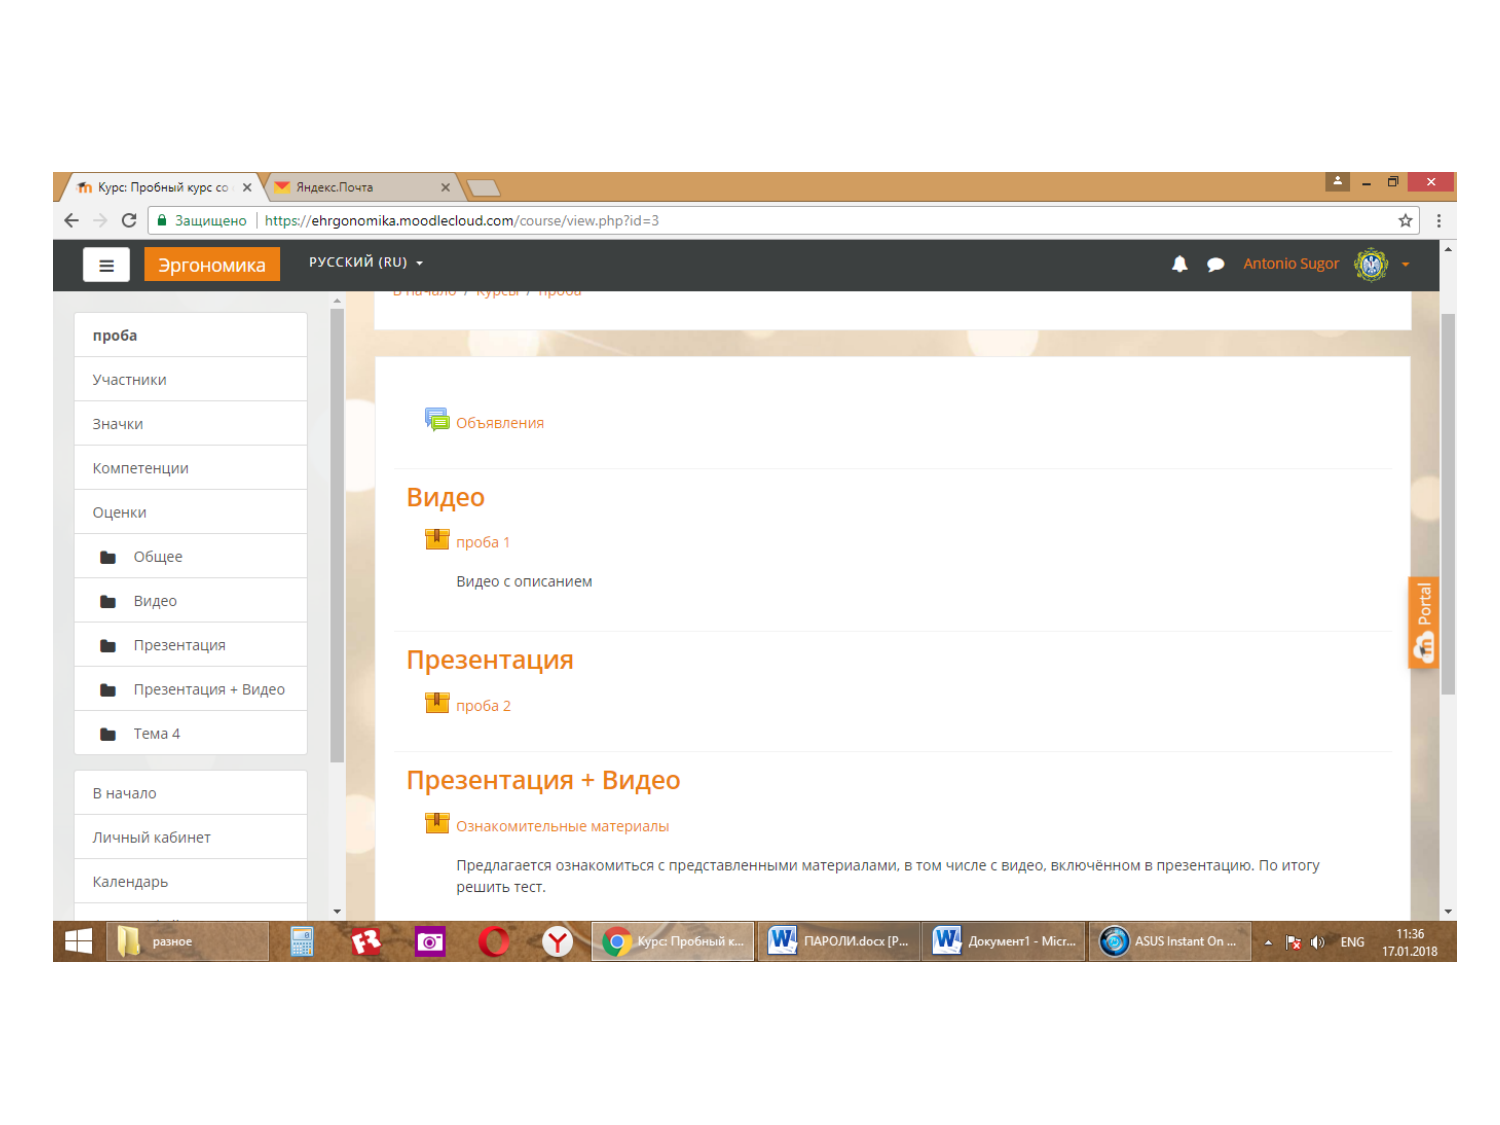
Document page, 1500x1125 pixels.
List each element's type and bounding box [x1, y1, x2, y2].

picture [52, 172, 1457, 962]
